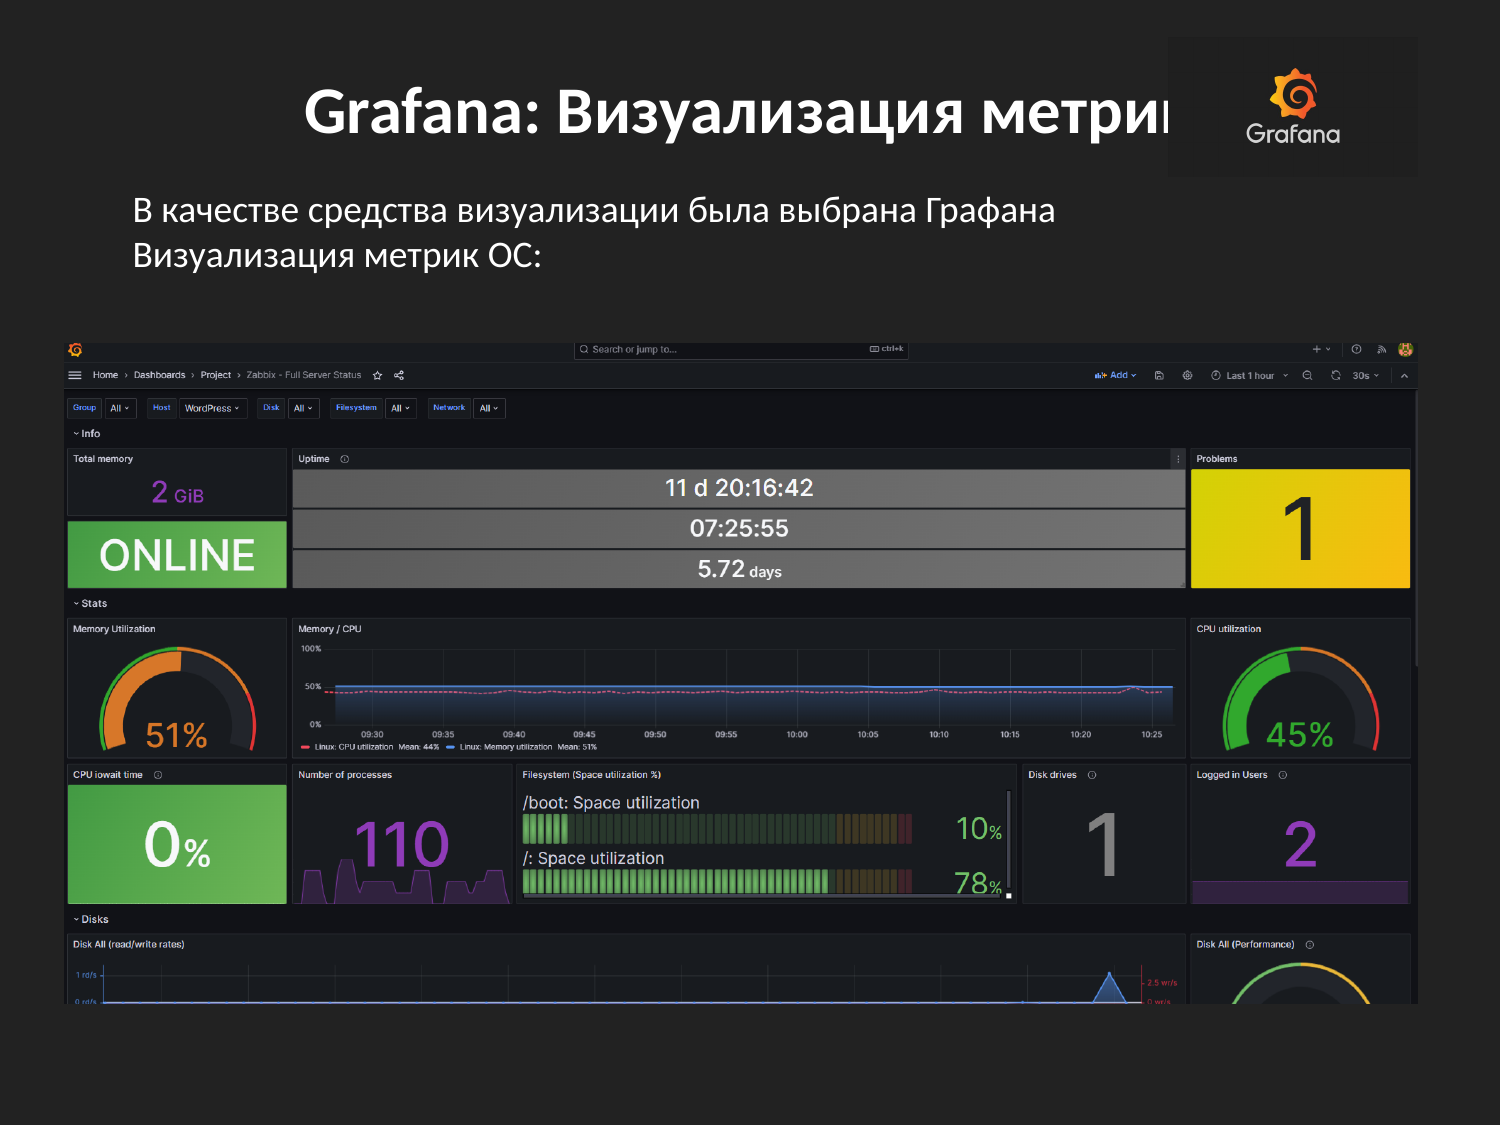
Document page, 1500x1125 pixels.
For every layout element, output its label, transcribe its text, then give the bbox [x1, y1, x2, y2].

text_box Grafana: Визуализация метрик ОС [289, 58, 1167, 154]
text_box В качестве средства визуализации была выбрана Графана Визуализация метрик ОС: [117, 177, 1072, 282]
picture [1167, 36, 1418, 178]
picture [63, 343, 1418, 1005]
